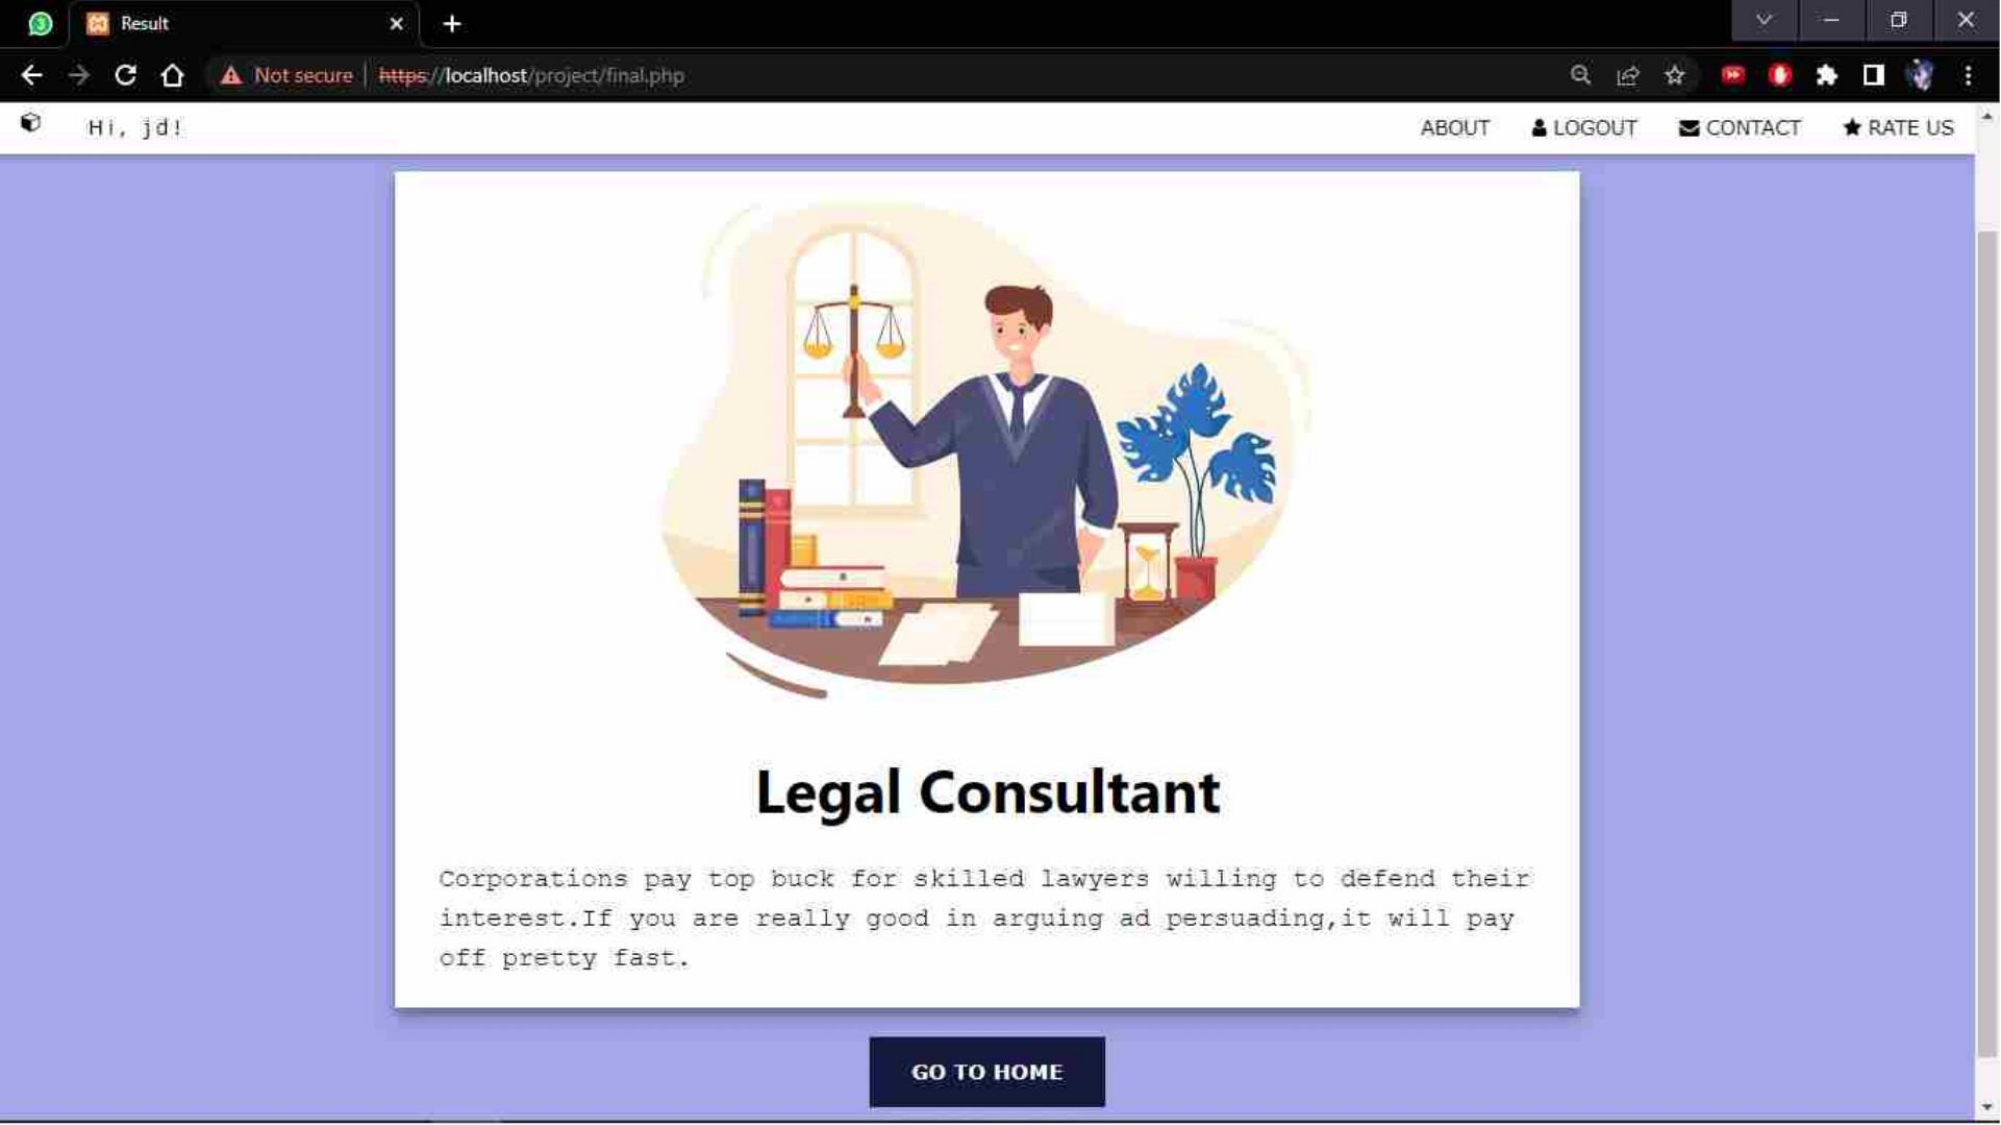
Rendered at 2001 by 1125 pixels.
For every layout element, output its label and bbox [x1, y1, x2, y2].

text_box [0, 0, 2000, 1125]
